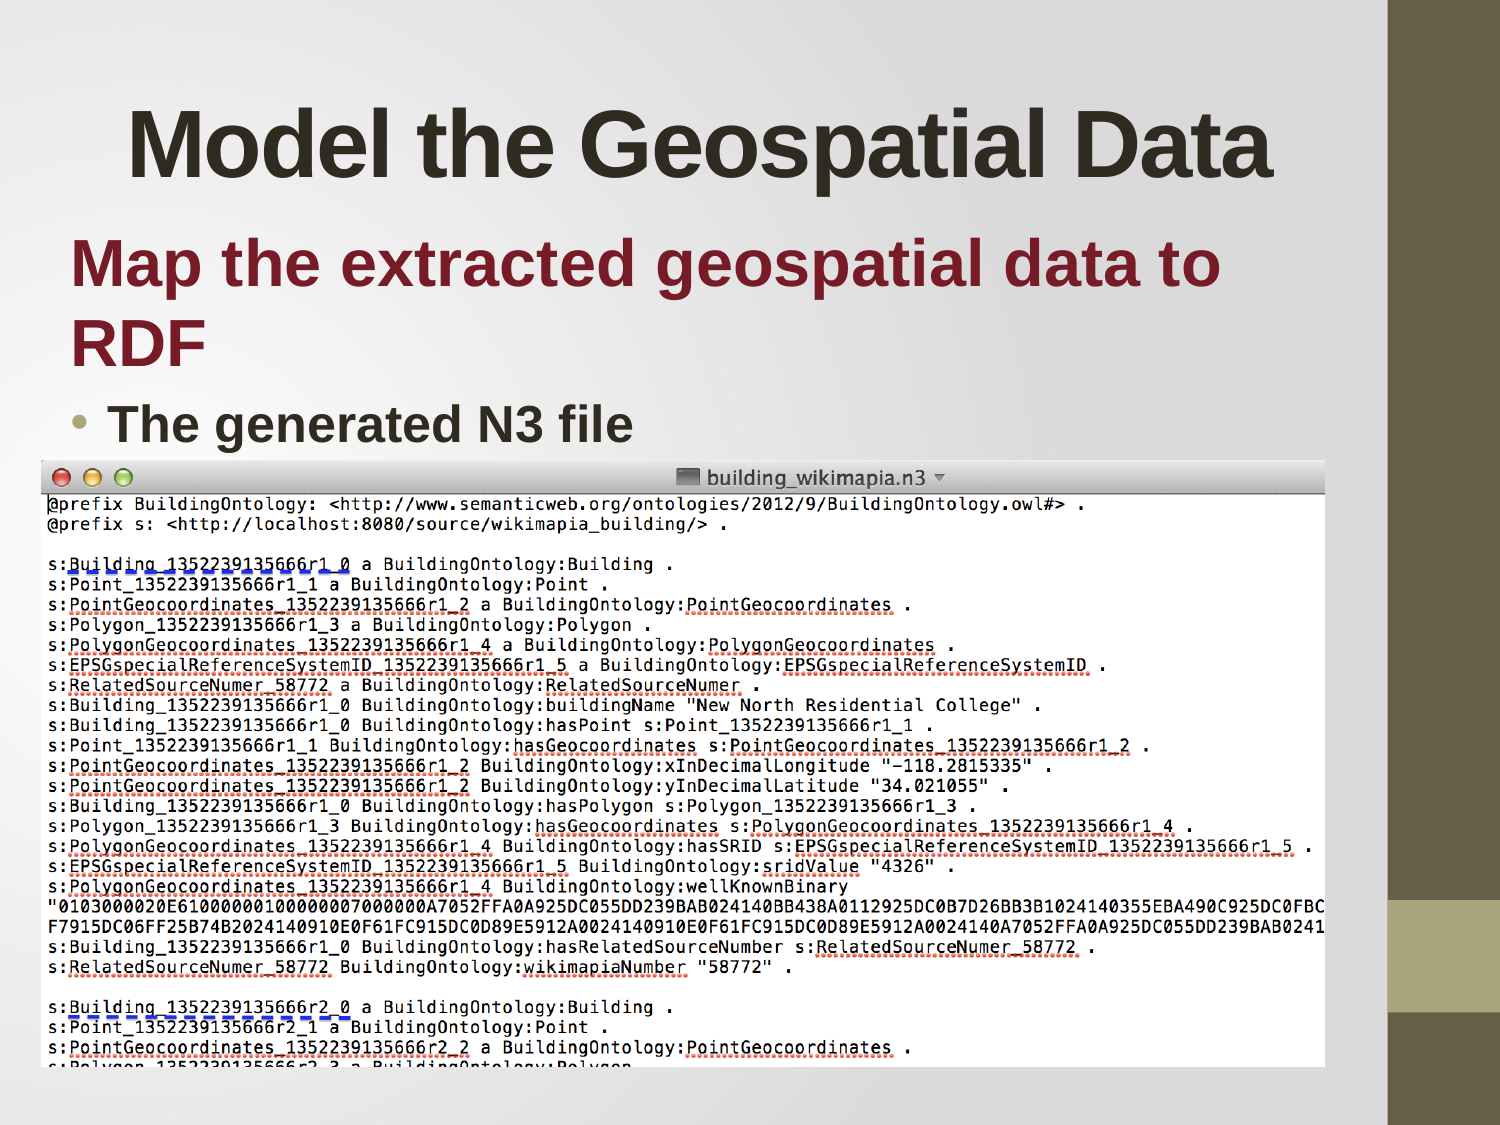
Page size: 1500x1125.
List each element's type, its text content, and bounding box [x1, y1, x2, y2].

title Model the Geospatial Data [75, 45, 1325, 212]
list Map the extracted geospatial data to RDF The generated N3 file [36, 212, 1346, 485]
picture [41, 459, 1326, 1067]
